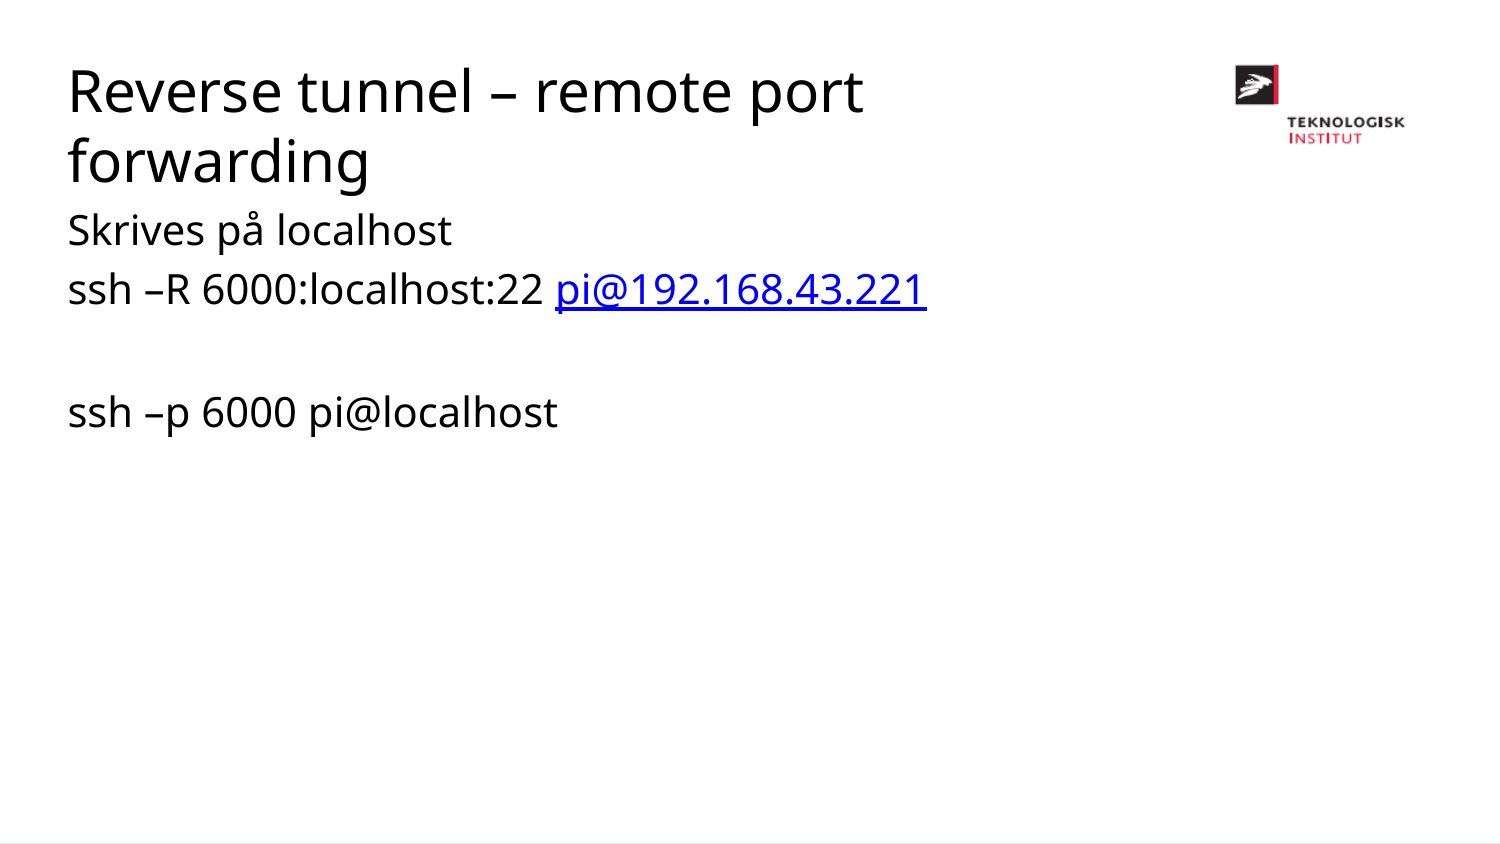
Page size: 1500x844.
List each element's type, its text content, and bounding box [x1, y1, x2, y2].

list Reverse tunnel – remote port forwarding [46, 33, 1204, 185]
list Skrives på localhost ssh –R 6000:localhost:22 pi@192.168.43.221 ssh –p 6000 pi@localhost [46, 183, 1447, 540]
